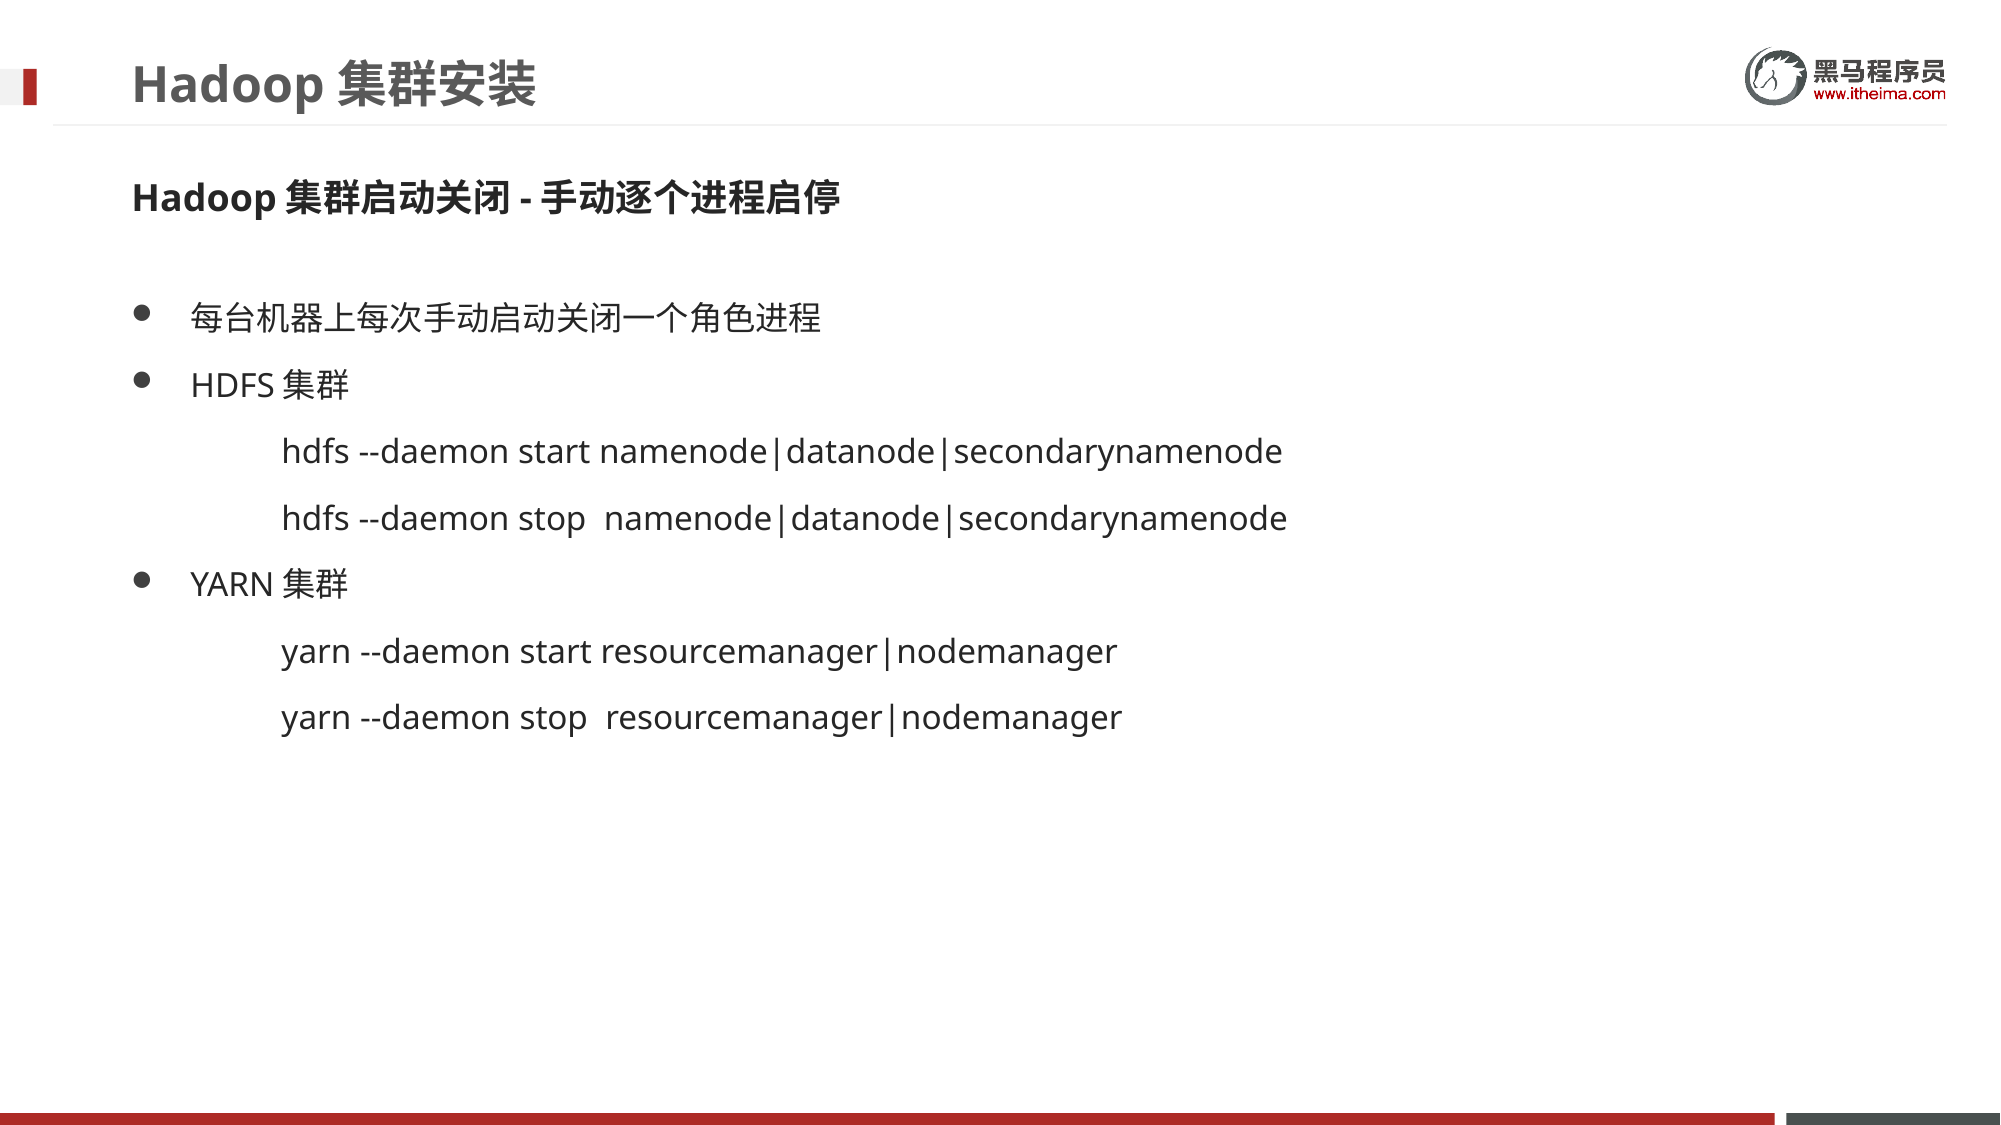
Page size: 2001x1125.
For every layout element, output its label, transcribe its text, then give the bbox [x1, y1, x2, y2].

title Hadoop集群安装 [116, 40, 1556, 125]
picture [1744, 46, 1946, 106]
list 每台机器上每次手动启动关闭一个角色进程 HDFS集群 hdfs --daemon start namenode|datanode|secondarynamenode hdfs --daemon stop namenode|datanode|secondarynamenode YARN集群 yarn --daemon start resourcemanager|nodemanager yarn --daemon stop resourcemanager|nodemanager [116, 270, 1880, 963]
list Hadoop集群启动关闭-手动逐个进程启停 [116, 154, 1880, 239]
